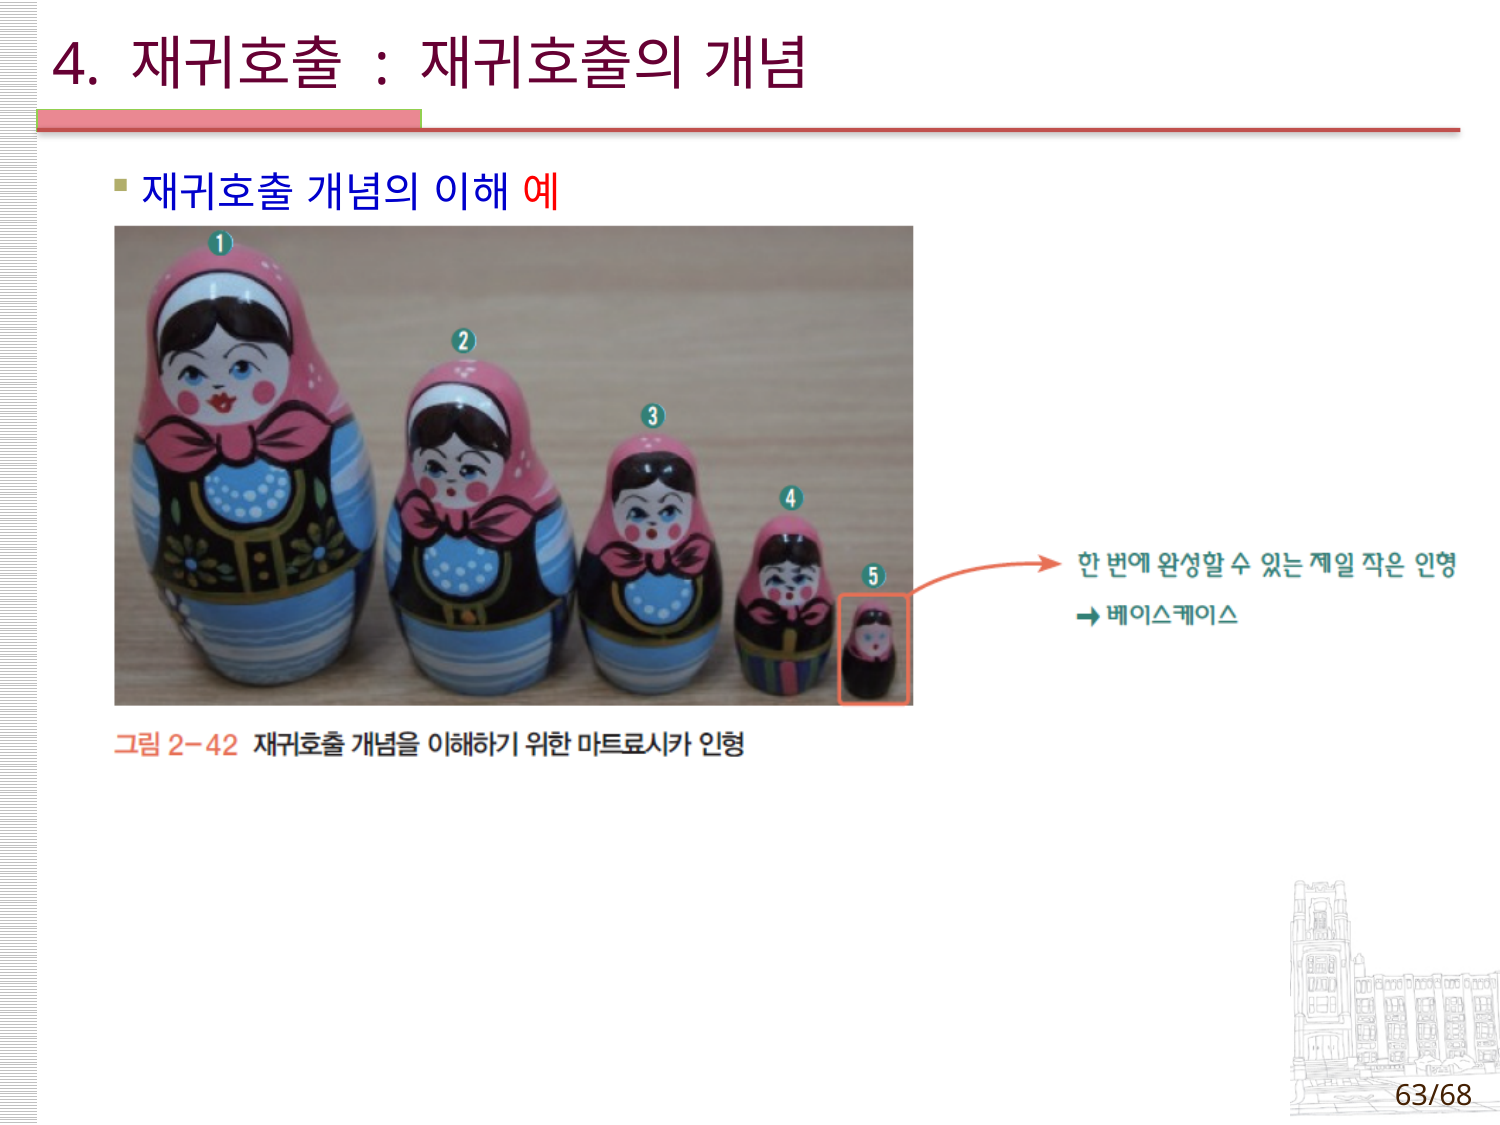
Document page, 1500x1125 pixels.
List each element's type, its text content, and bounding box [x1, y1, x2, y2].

picture [1461, 1086, 1467, 1093]
title 4. 재귀호출 : 재귀호출의 개념 [37, 13, 1278, 109]
picture [109, 219, 1469, 771]
picture [1443, 1094, 1452, 1103]
list 재귀호출 개념의 이해 예 [37, 152, 1463, 1091]
picture [1398, 1094, 1407, 1103]
picture [1290, 874, 1500, 1125]
picture [1459, 1095, 1468, 1103]
